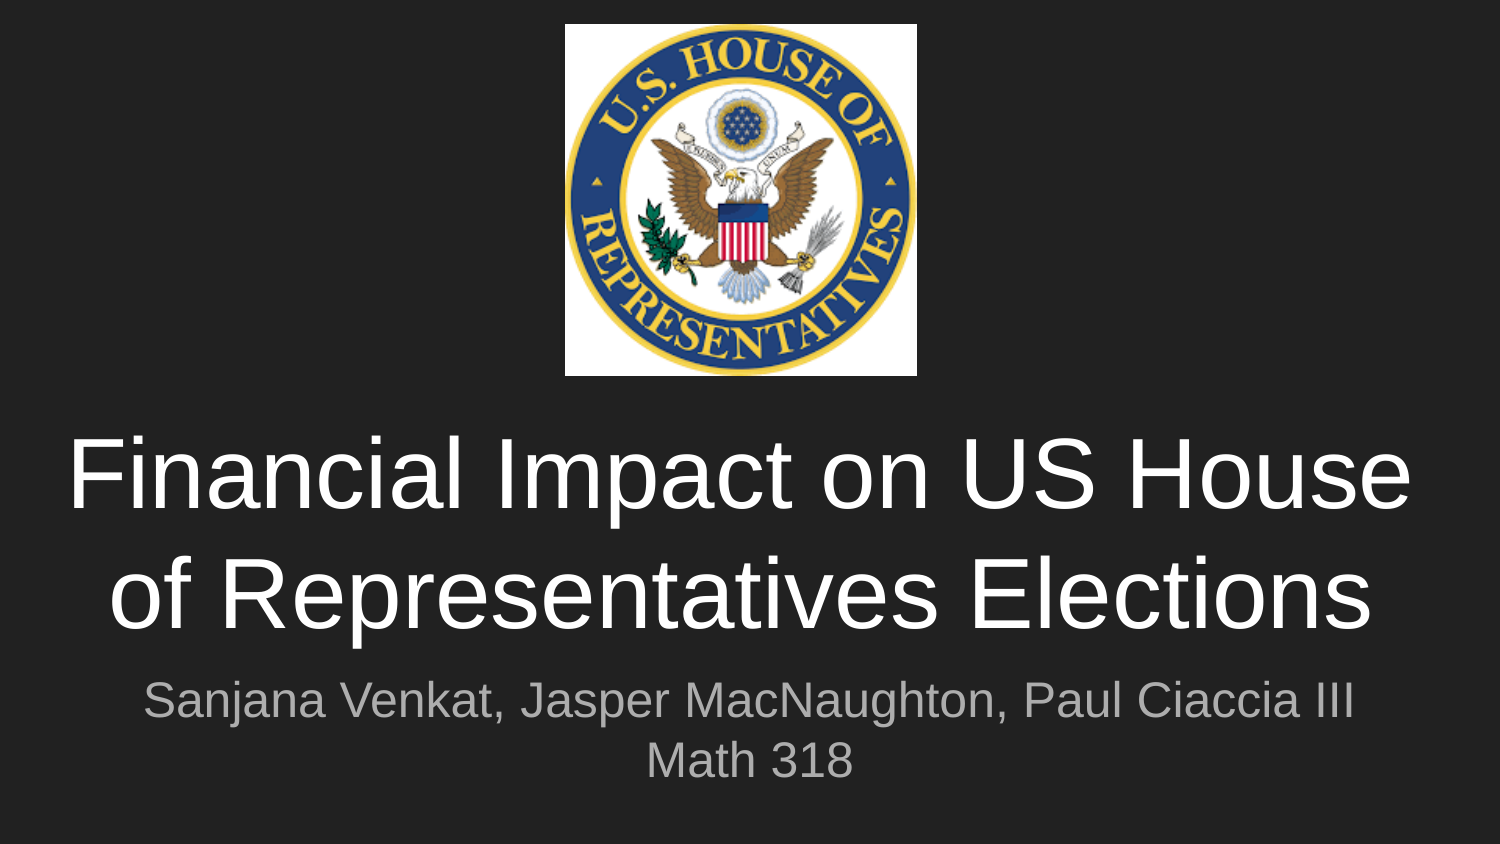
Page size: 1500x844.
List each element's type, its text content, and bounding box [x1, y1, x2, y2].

subtitle Sanjana Venkat, Jasper MacNaughton, Paul Ciaccia III Math 318 [51, 652, 1449, 783]
title Financial Impact on US House of Representatives Elections [42, 326, 1441, 664]
picture [565, 23, 918, 376]
